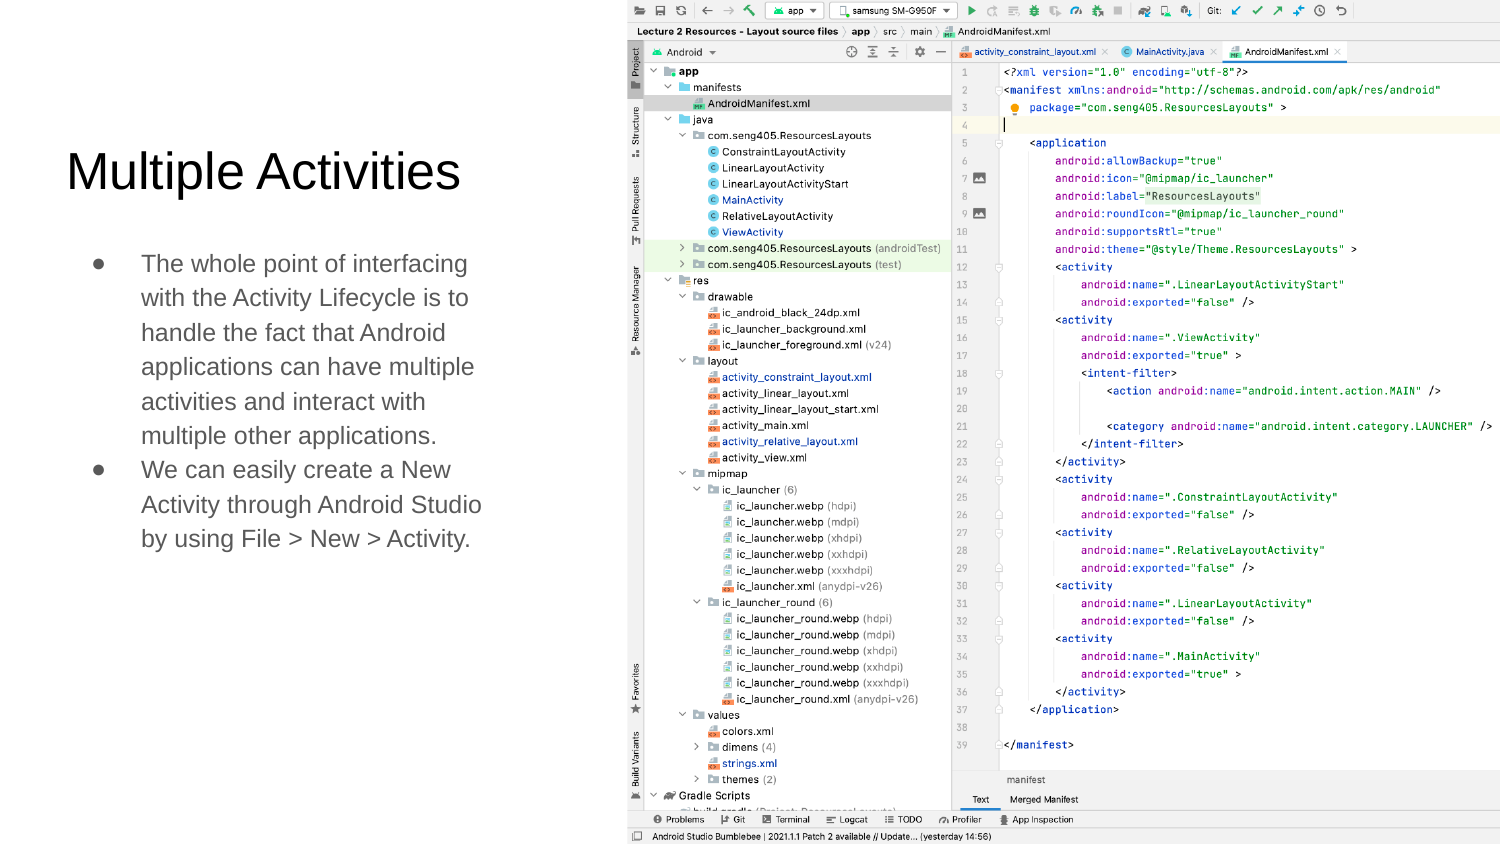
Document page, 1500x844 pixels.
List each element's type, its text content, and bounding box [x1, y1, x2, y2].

picture [626, 0, 1500, 844]
title Multiple Activities [51, 91, 512, 216]
list The whole point of interfacing with the Activity Lifecycle is to handle the fact that Android applications can have multiple activities and interact with multiple other applications. We can easily create a New Activity through Android Studio by using File > New > Activity. [51, 227, 512, 750]
